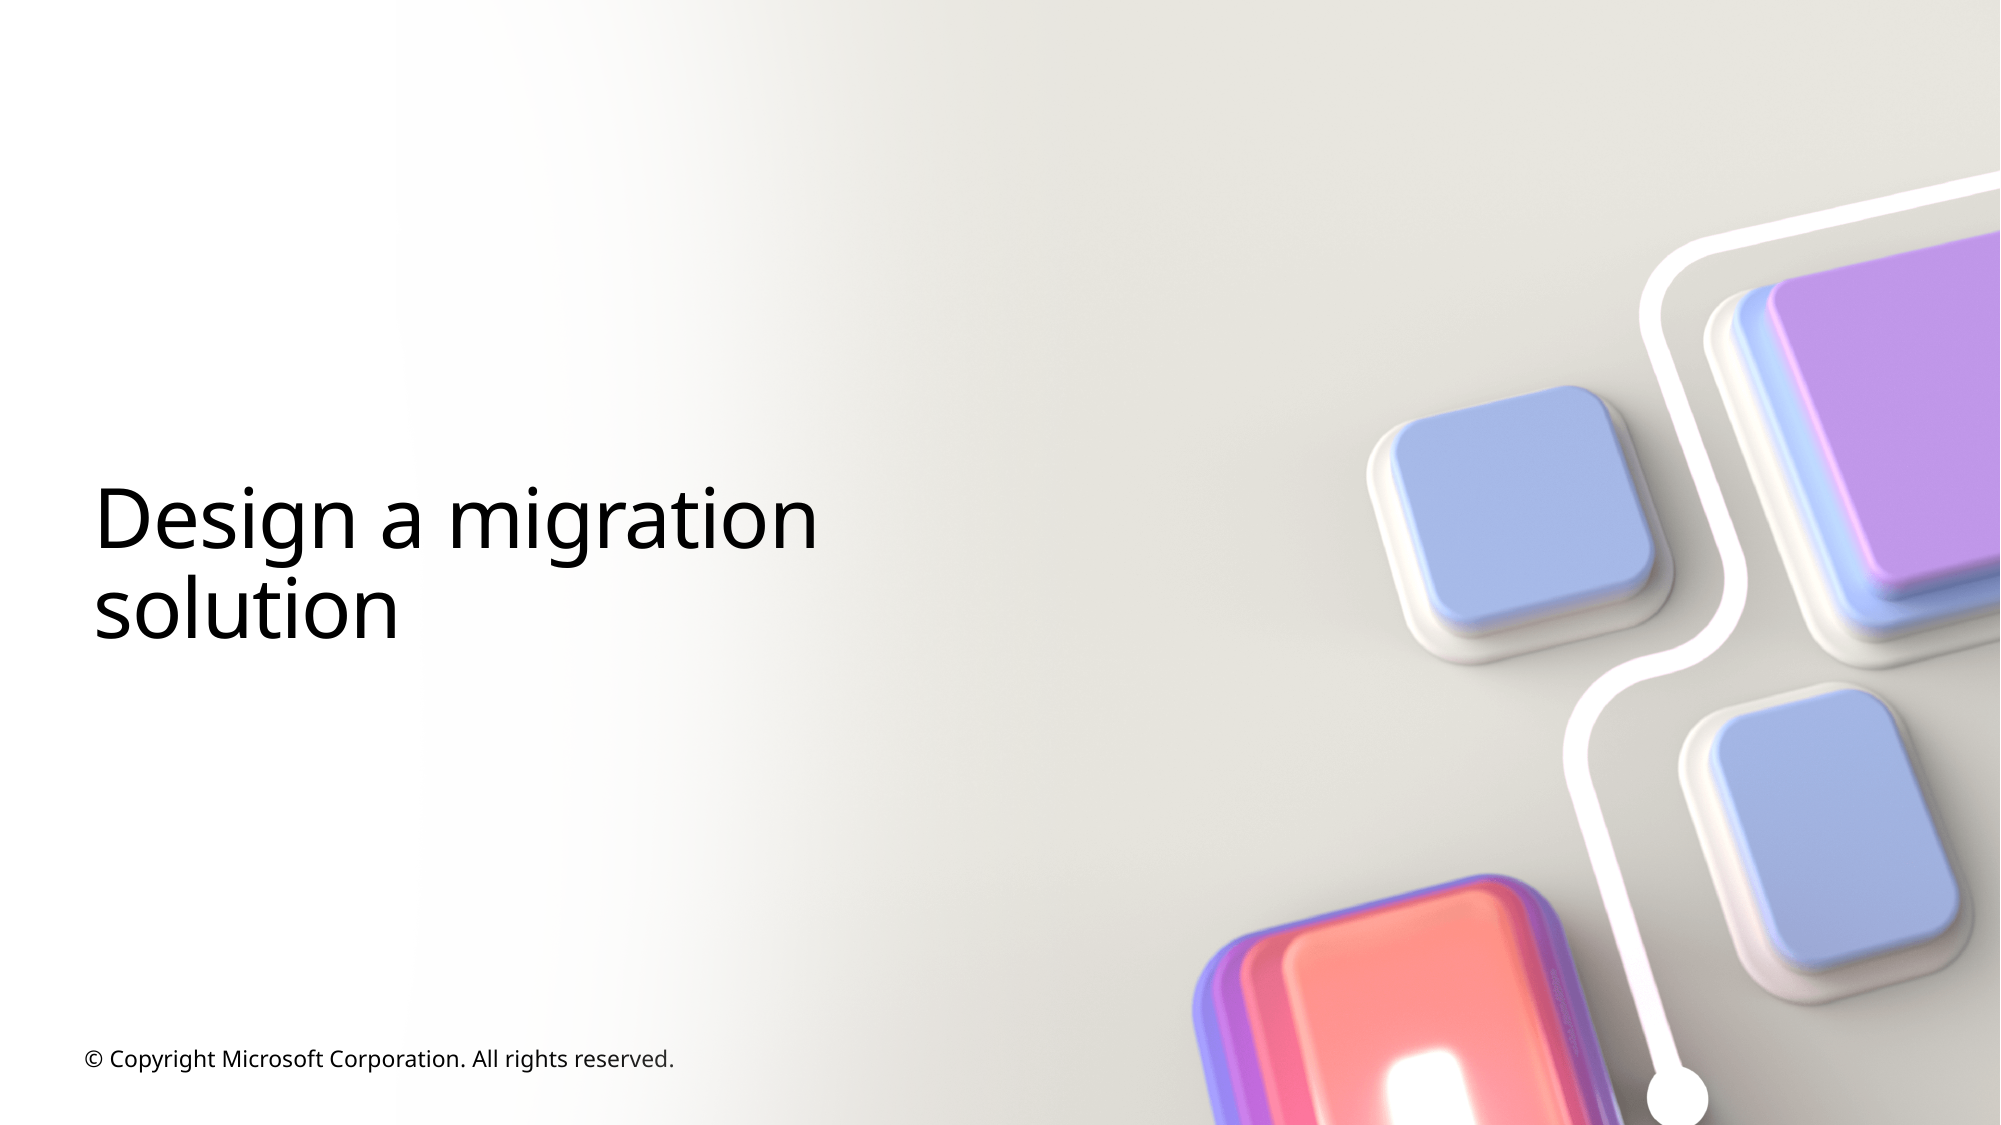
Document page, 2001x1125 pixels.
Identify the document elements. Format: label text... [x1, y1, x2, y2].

picture [396, 0, 2000, 1125]
title Design a migration solution [93, 555, 1135, 657]
